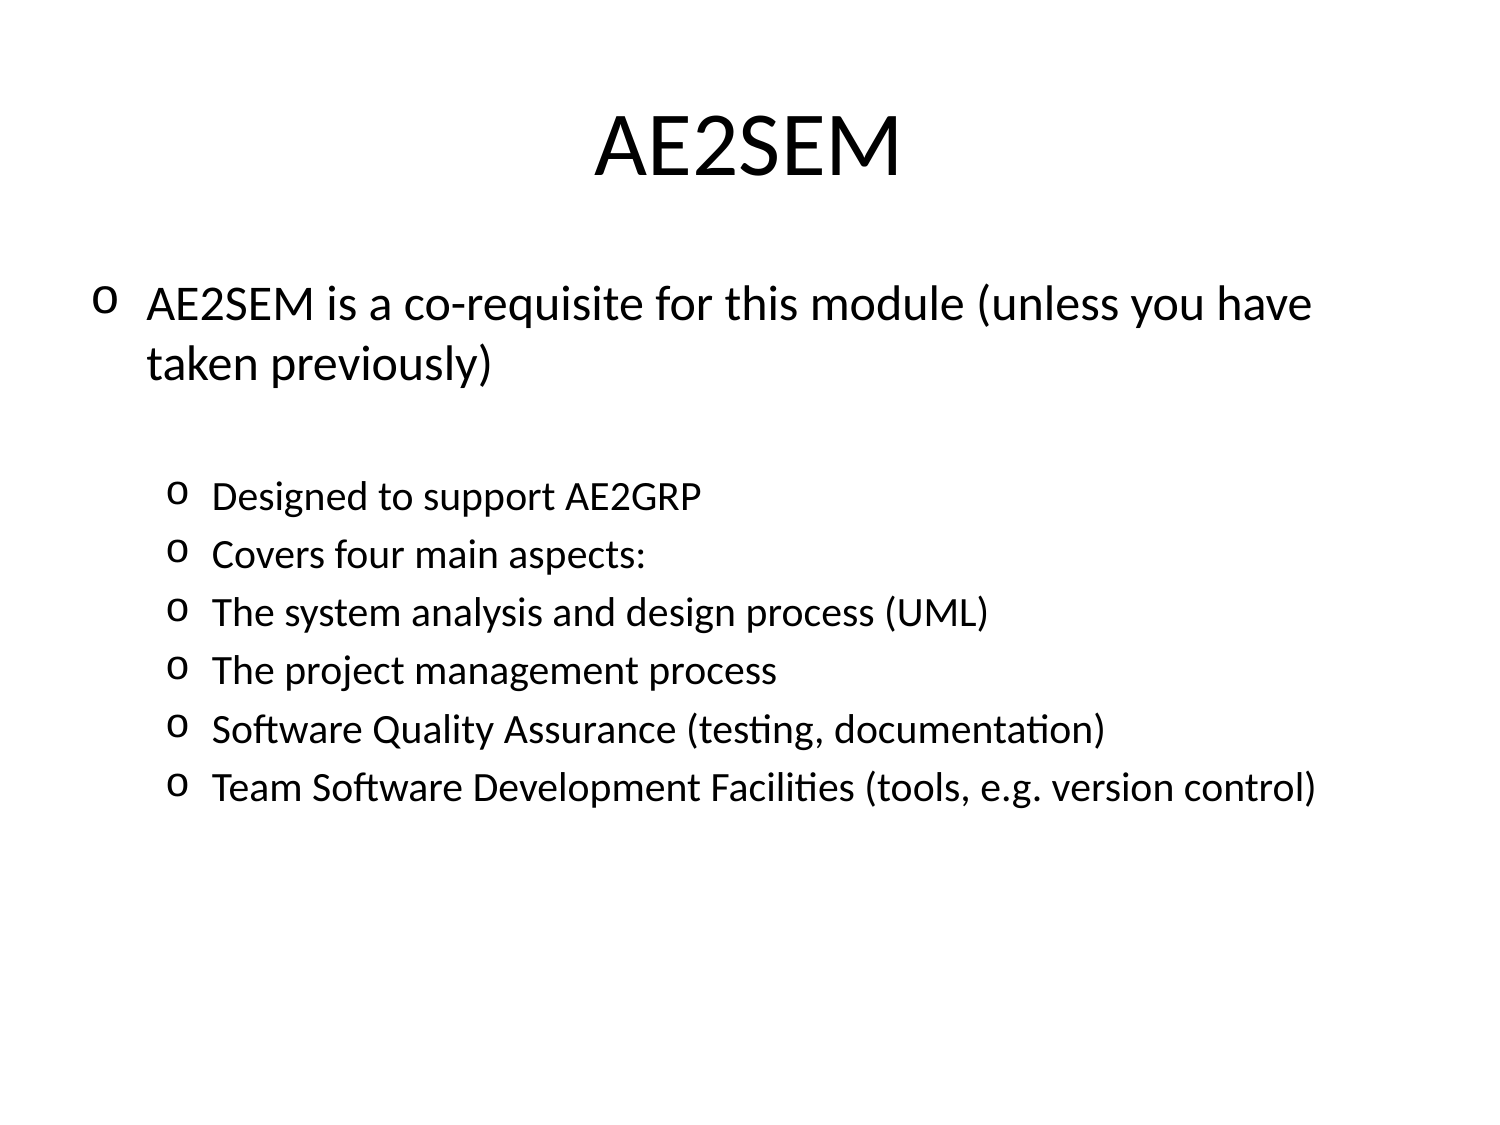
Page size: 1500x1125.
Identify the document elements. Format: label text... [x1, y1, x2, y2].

list AE2SEM is a co-requisite for this module (unless you have taken previously) Designed to support AE2GRP Covers four main aspects: The system analysis and design process (UML) The project management process Software Quality Assurance (testing, documentation) Team Software Development Facilities (tools, e.g. version control) [75, 262, 1425, 1005]
title AE2SEM [75, 45, 1425, 233]
